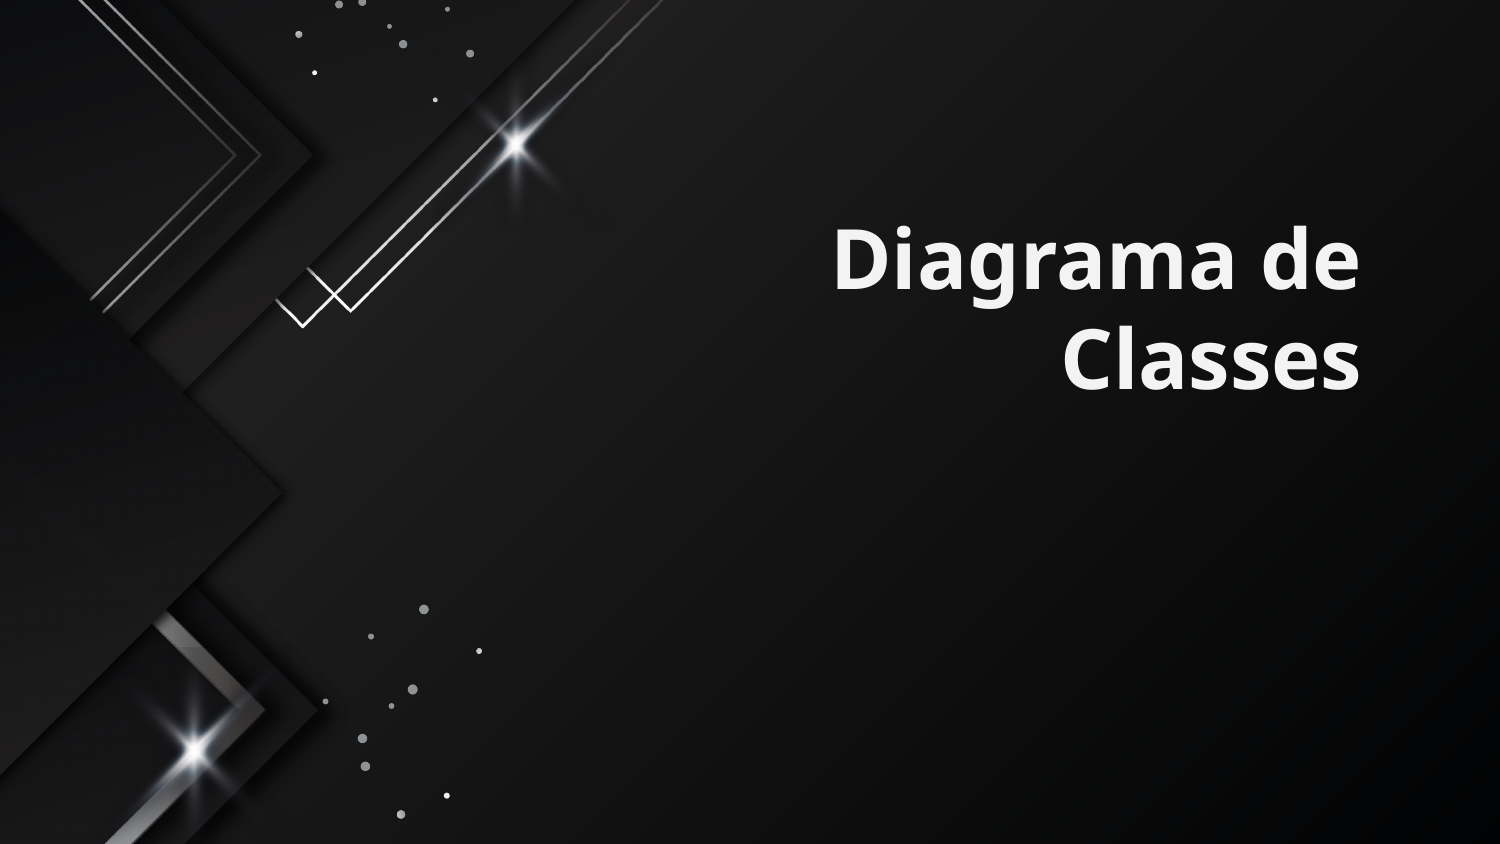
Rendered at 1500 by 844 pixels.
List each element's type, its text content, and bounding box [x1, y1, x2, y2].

picture [0, 0, 712, 844]
title Diagrama de Classes [547, 204, 1378, 409]
